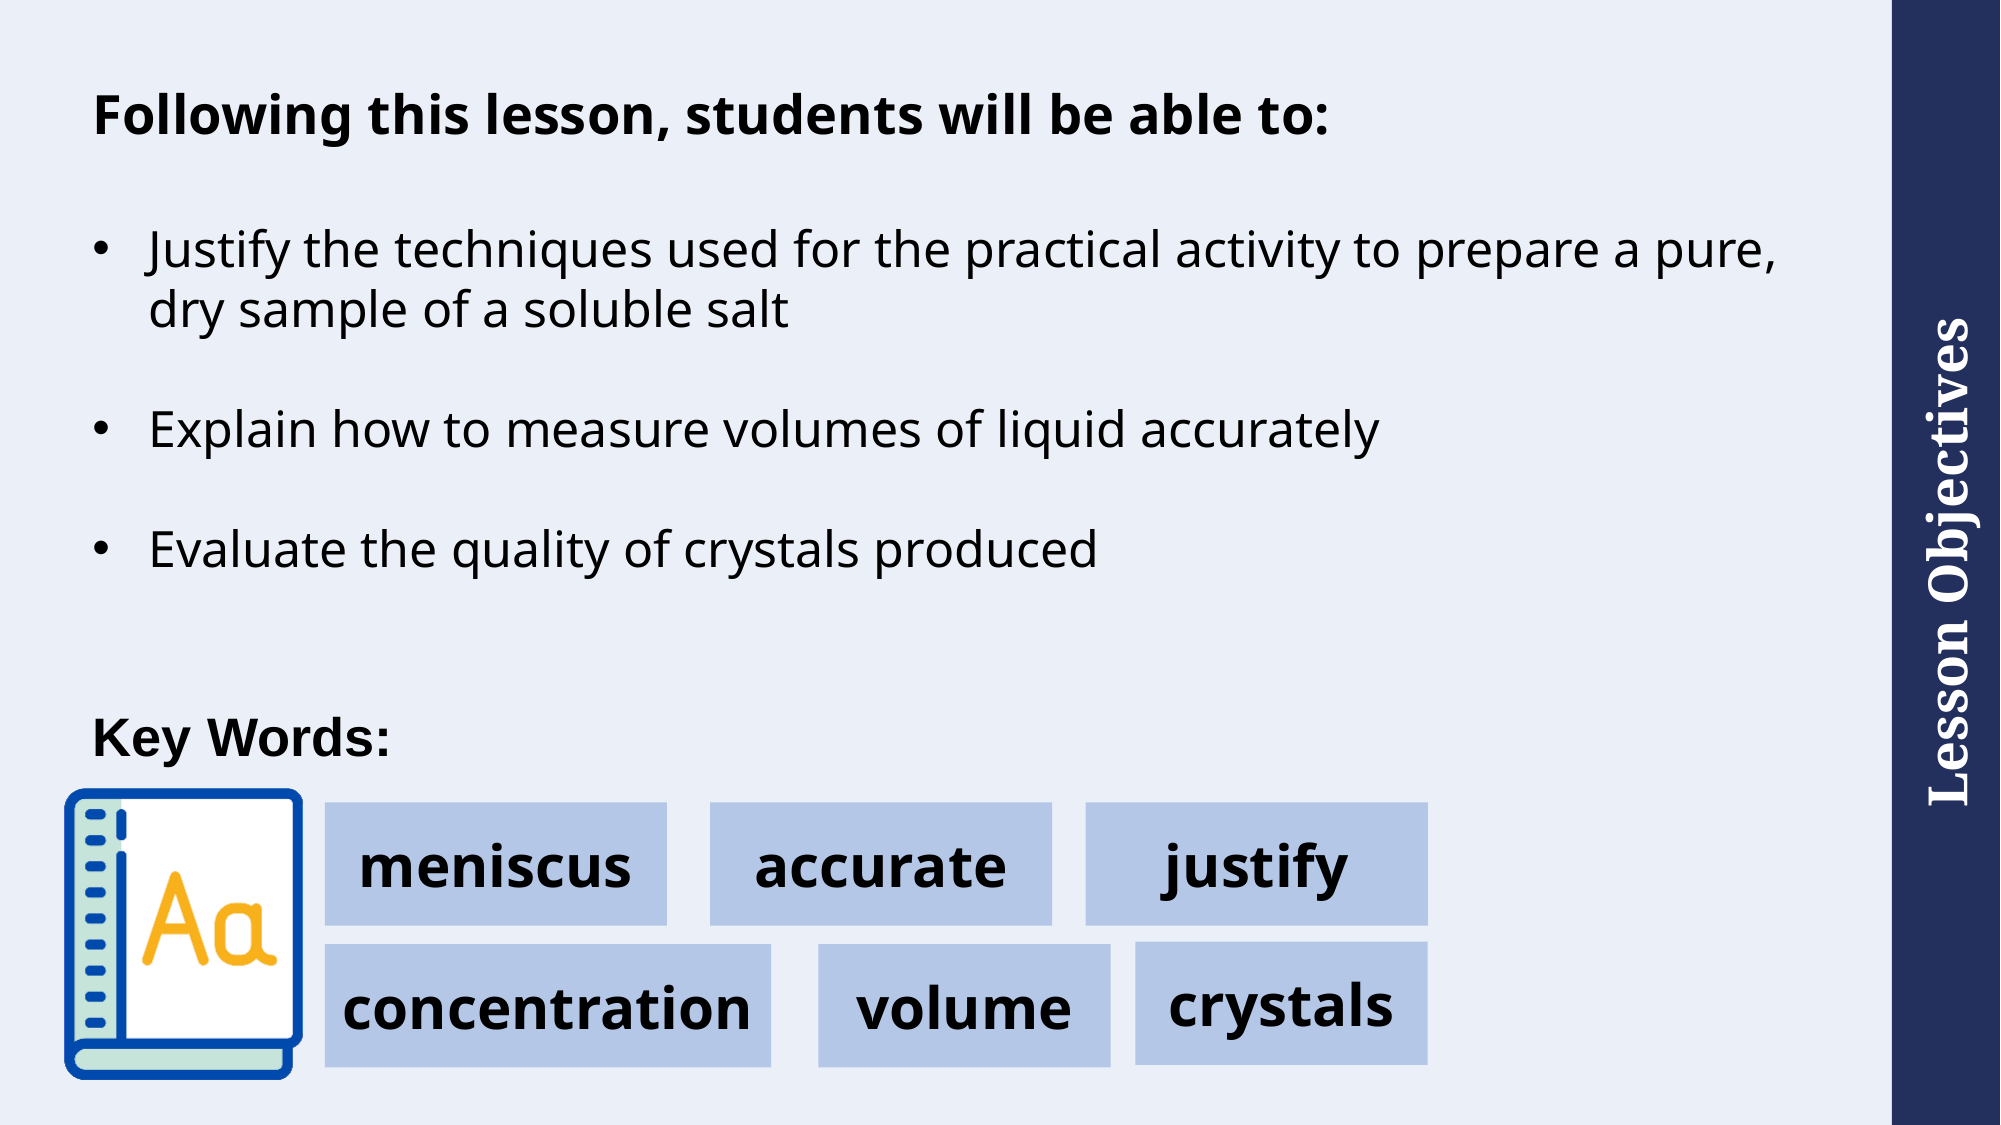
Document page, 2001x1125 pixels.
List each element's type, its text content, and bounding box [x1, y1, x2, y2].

text_box volume [817, 943, 1112, 1068]
text_box Key Words: [77, 702, 1428, 821]
text_box crystals [1134, 941, 1429, 1066]
text_box Justify the techniques used for the practical activity to prepare a pure, dry sample of a soluble salt Explain how to measure volumes of liquid accurately Evaluate the quality of crystals produced [77, 150, 1820, 585]
text_box accurate [709, 801, 1053, 927]
text_box justify [1085, 801, 1429, 927]
text_box meniscus [406, 801, 668, 927]
text_box concentration [406, 943, 772, 1068]
text_box Following this lesson, students will be able to: [77, 80, 1428, 199]
picture [0, 777, 406, 1095]
